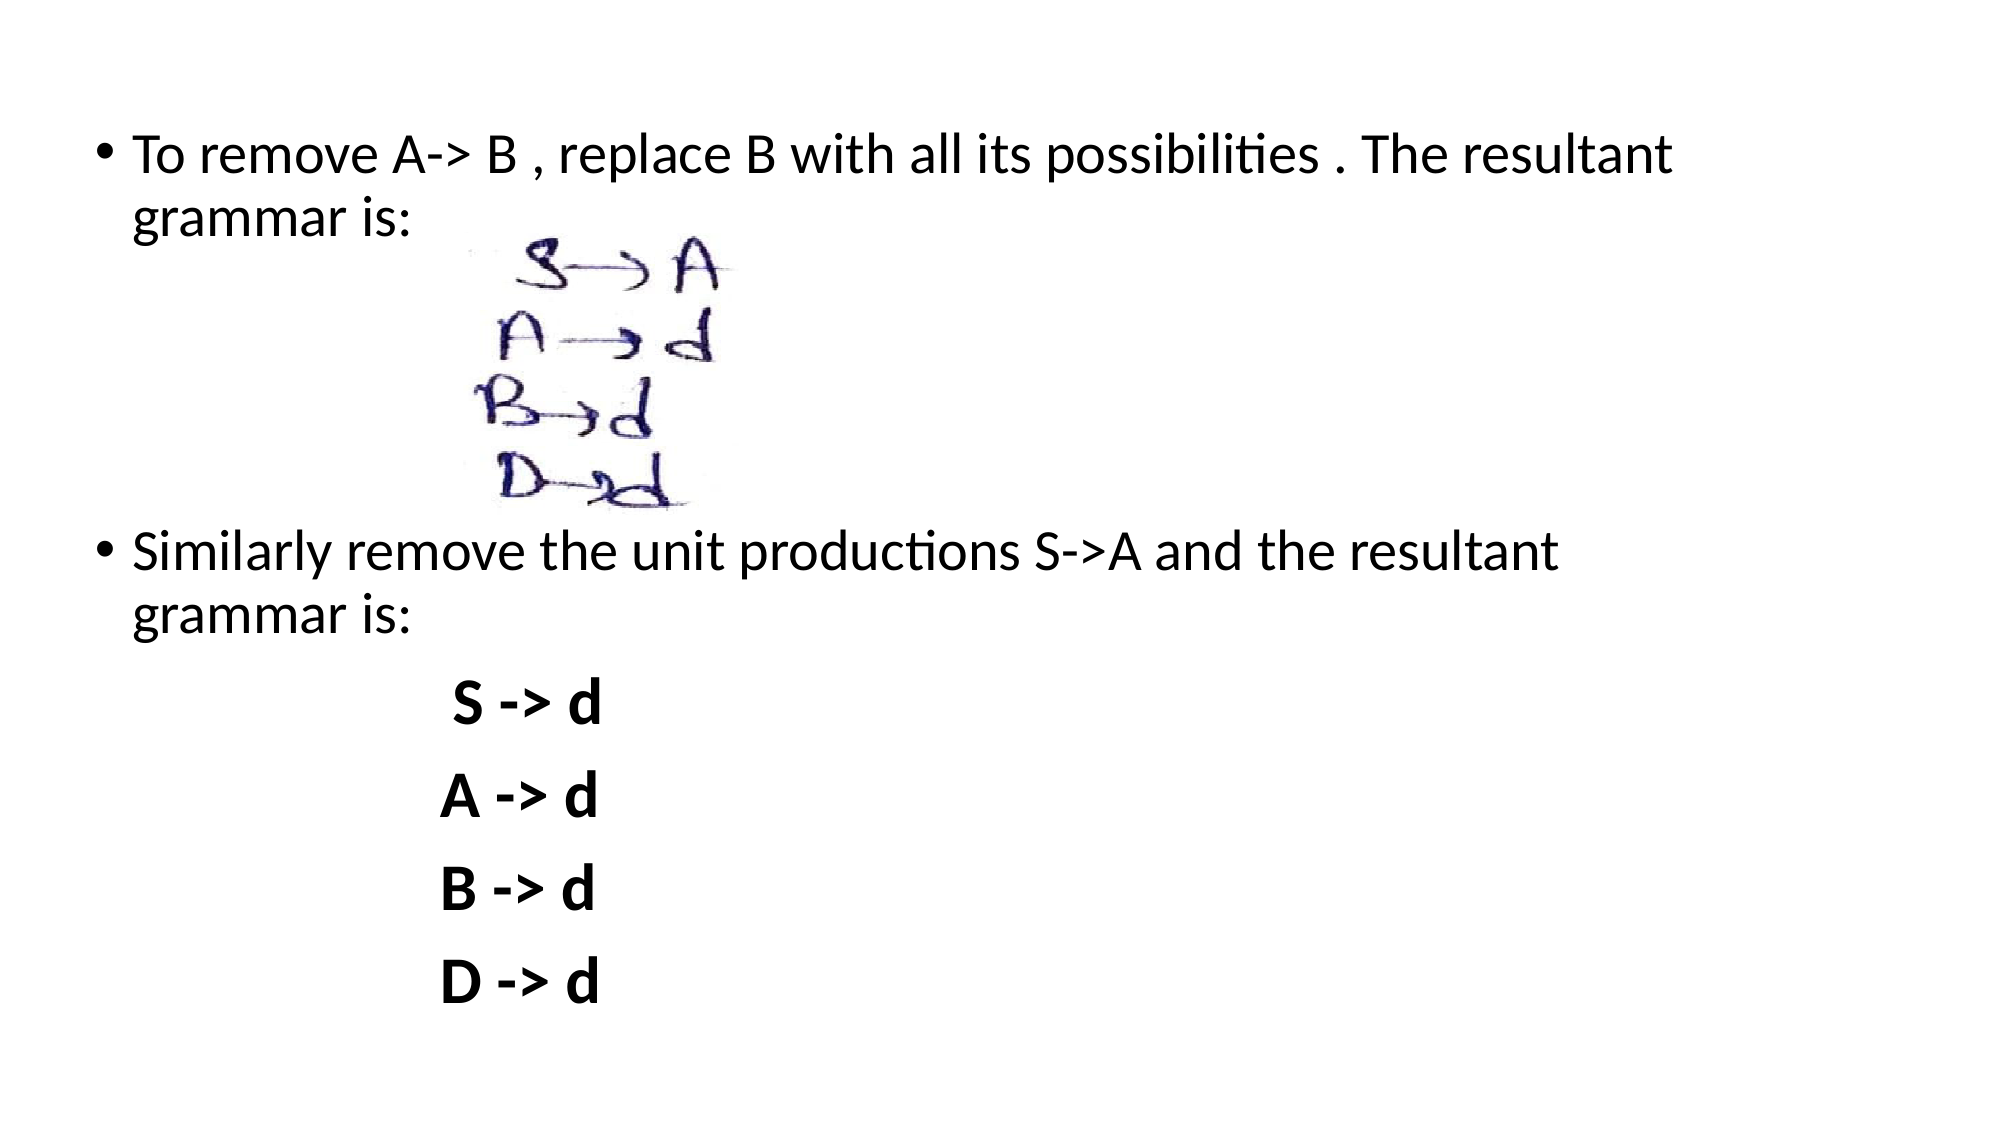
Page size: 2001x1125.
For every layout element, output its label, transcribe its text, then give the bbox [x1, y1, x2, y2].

list To remove A-> B , replace B with all its possibilities . The resultant grammar is: Similarly remove the unit productions S->A and the resultant grammar is: S -> d A -> d B -> d D -> d [79, 115, 1805, 1074]
picture [463, 232, 739, 518]
